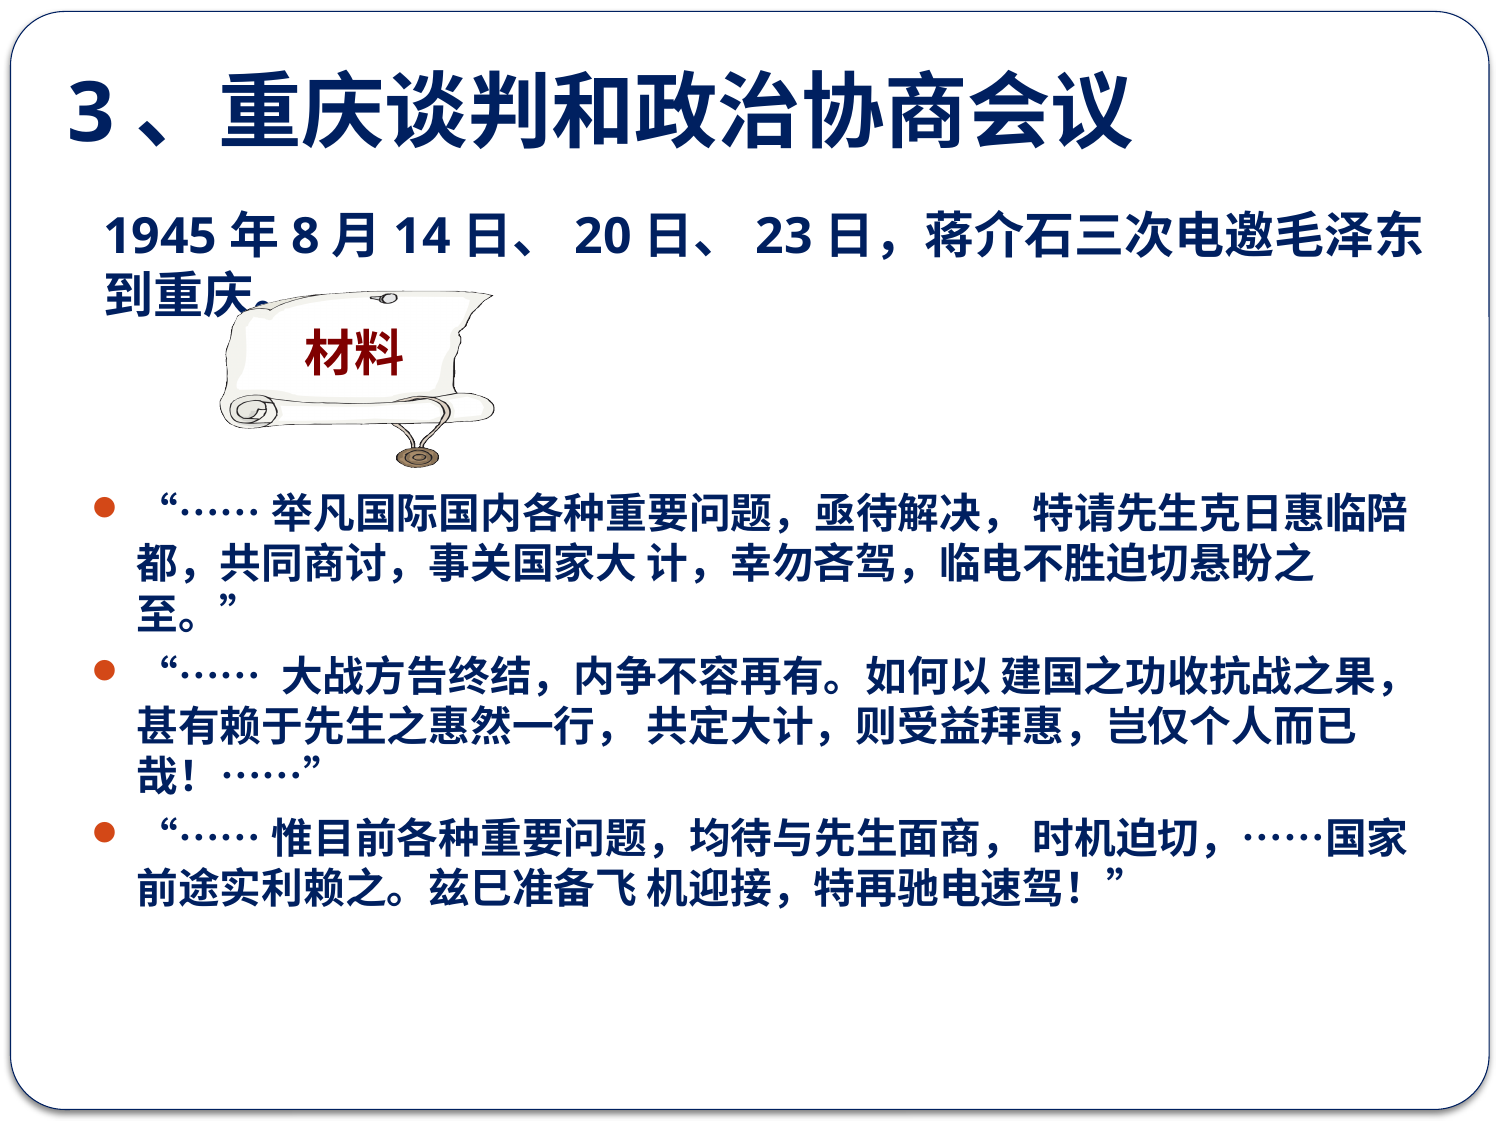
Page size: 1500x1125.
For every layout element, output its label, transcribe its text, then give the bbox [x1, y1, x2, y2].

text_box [218, 290, 495, 469]
title 3、重庆谈判和政治协商会议 [53, 45, 1425, 173]
list “……举凡国际国内各种重要问题，亟待解决， 特请先生克日惠临陪都，共同商讨，事关国家大 计，幸勿吝驾，临电不胜迫切悬盼之至。” “…… 大战方告终结，内争不容再有。如何以 建国之功收抗战之果，甚有赖于先生之惠然一行， 共定大计，则受益拜惠，岂仅个人而已哉！……” “……惟目前各种重要问题，均待与先生面商， 时机迫切，……国家前途实利赖之。兹巳准备飞 机迎接，特再驰电速驾！” [76, 479, 1447, 941]
text_box 1945年8月14日、20日、23日，蒋介石三次电邀毛泽东到重庆。 [88, 196, 1447, 331]
